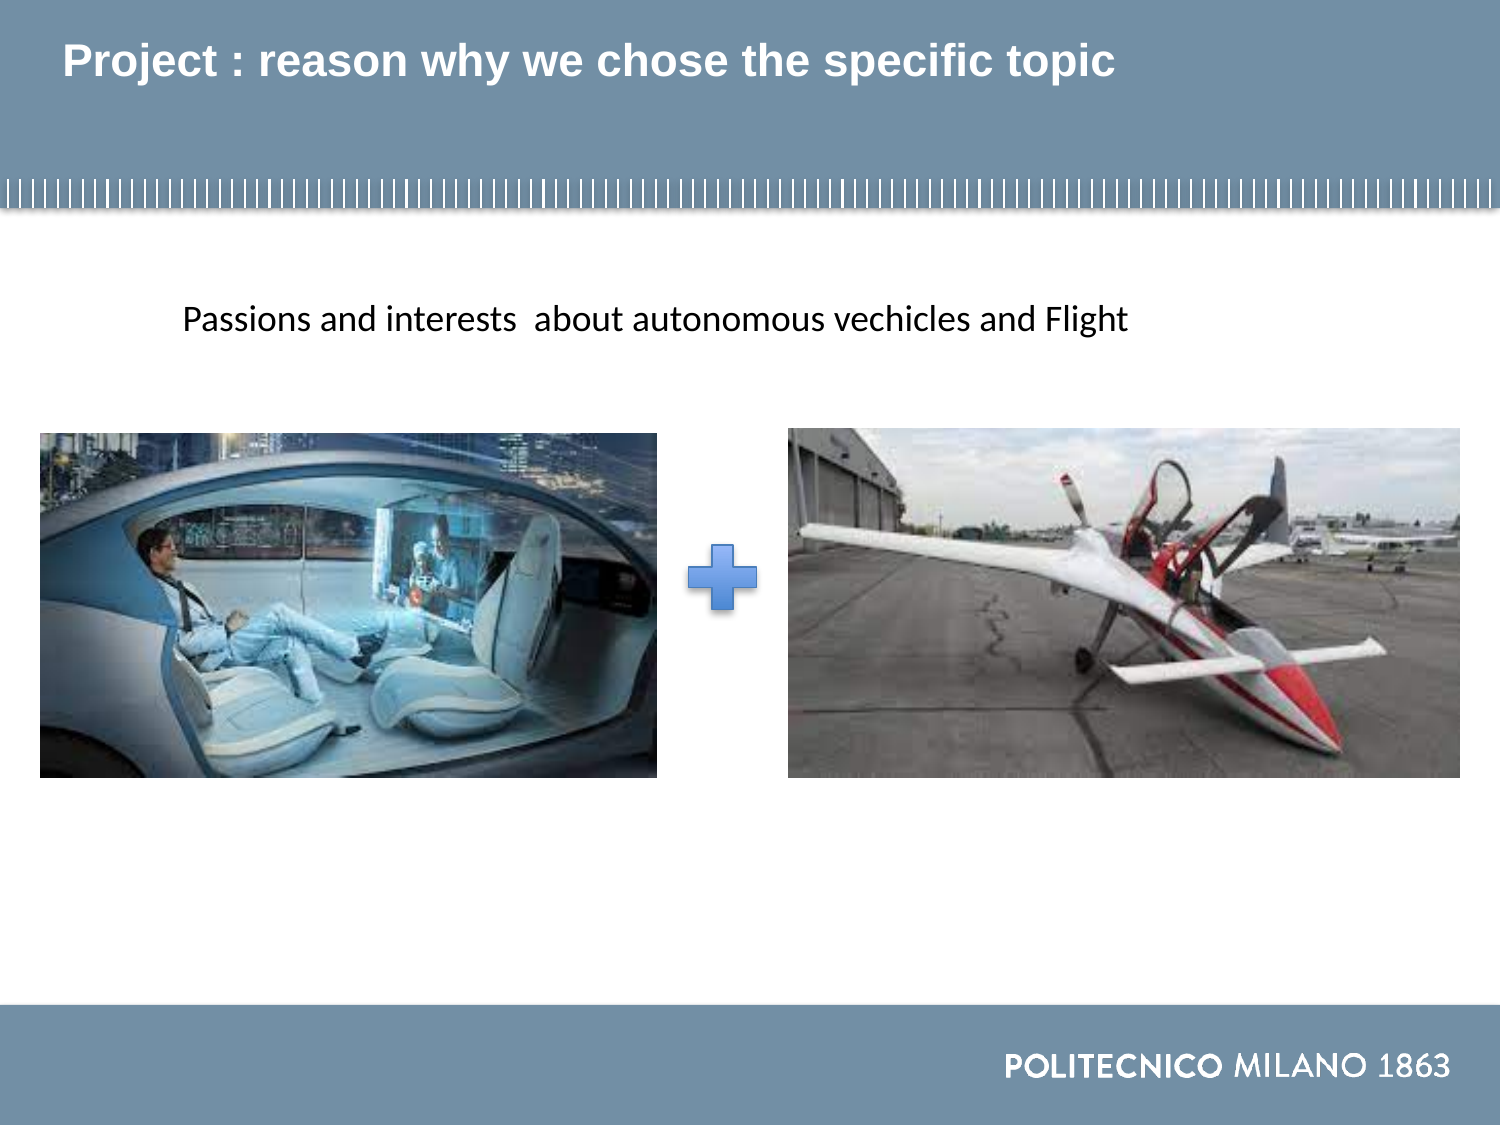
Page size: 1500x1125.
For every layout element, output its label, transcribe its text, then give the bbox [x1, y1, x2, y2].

text_box [688, 544, 757, 610]
title Project : reason why we chose the specific topic [47, 22, 1455, 161]
picture [999, 1041, 1456, 1089]
text_box Passions and interests about autonomous vechicles and Flight [167, 286, 1486, 347]
picture [788, 428, 1460, 779]
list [40, 432, 657, 779]
